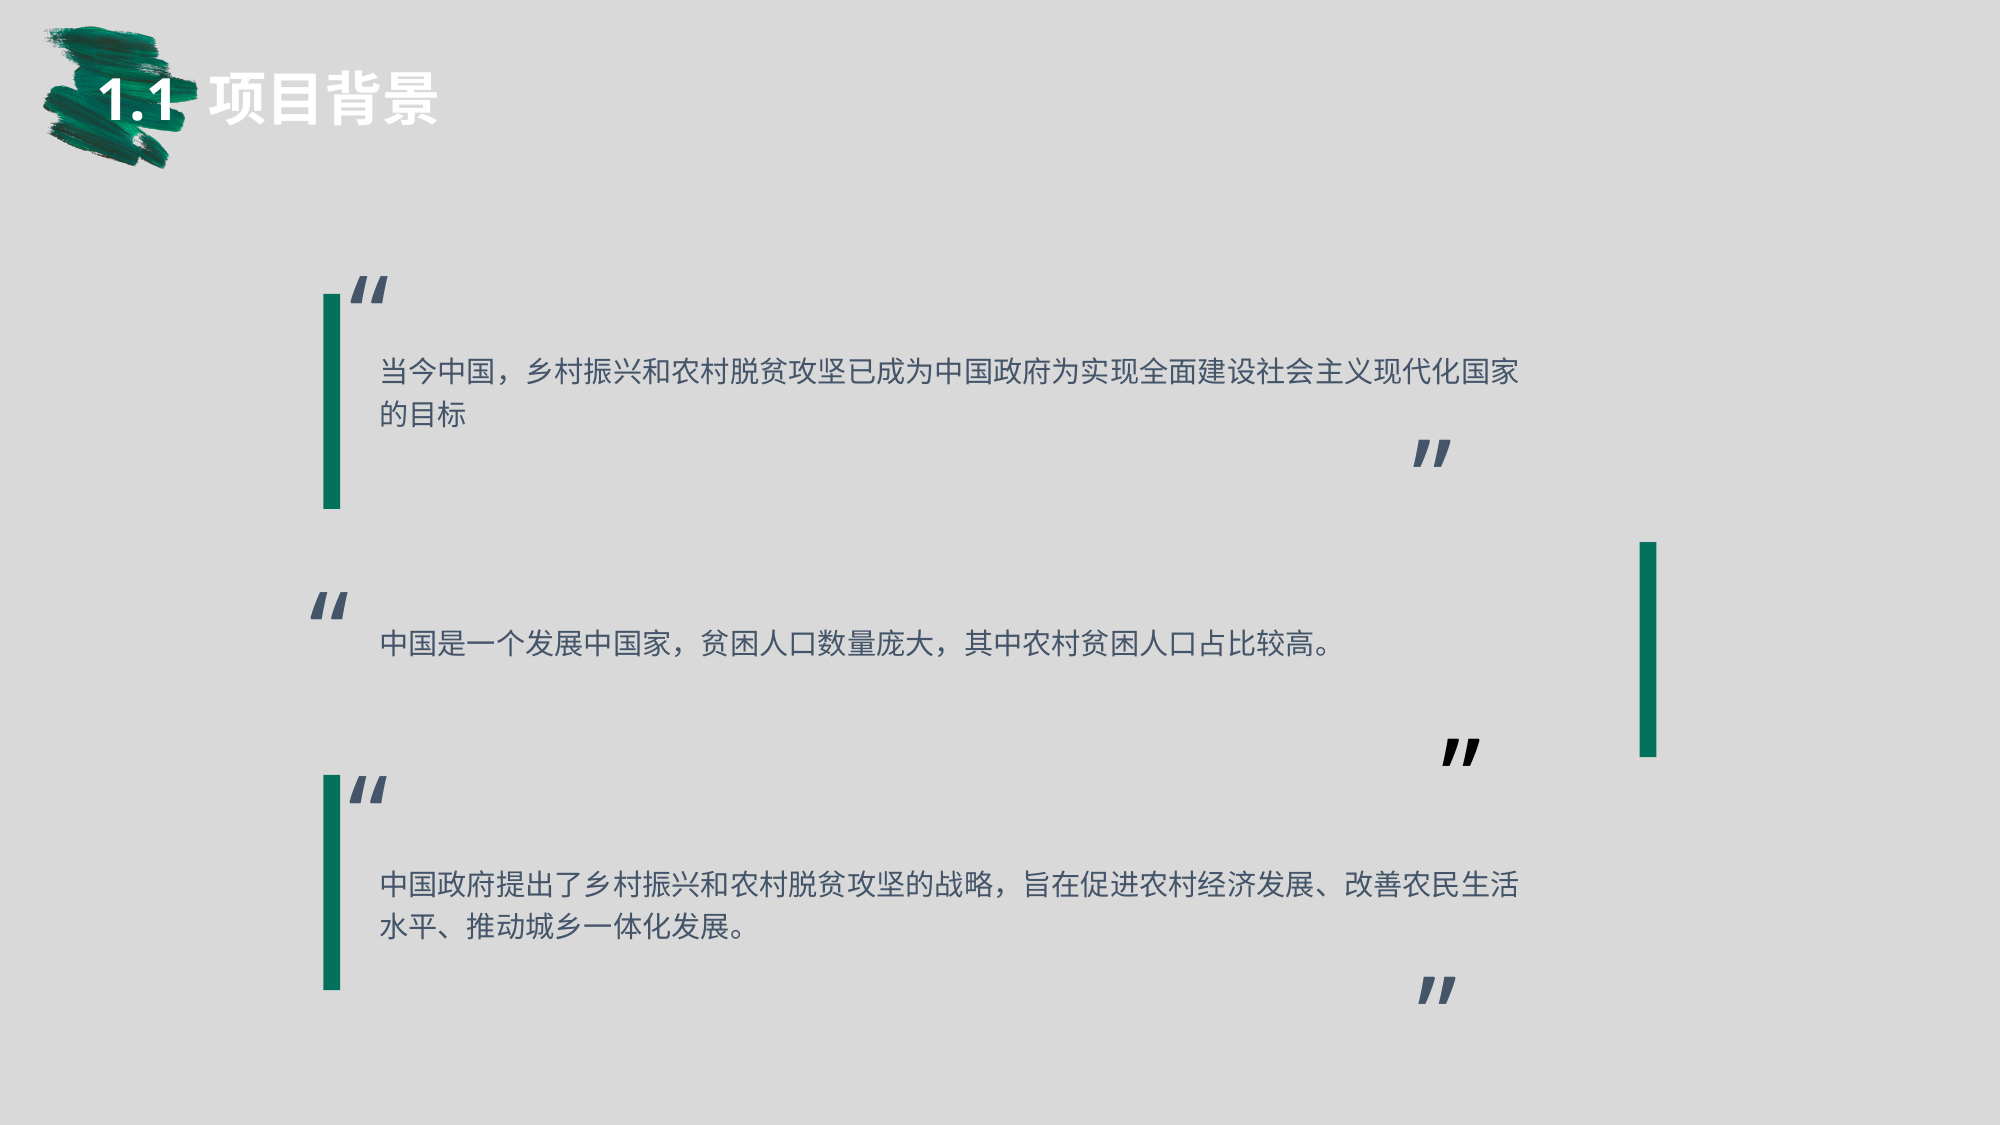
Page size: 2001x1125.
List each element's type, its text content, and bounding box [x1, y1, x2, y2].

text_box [323, 693, 1541, 1088]
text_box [323, 193, 1541, 508]
text_box 1.1 项目背景 [199, 54, 793, 140]
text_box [293, 508, 1657, 758]
picture [42, 26, 199, 169]
